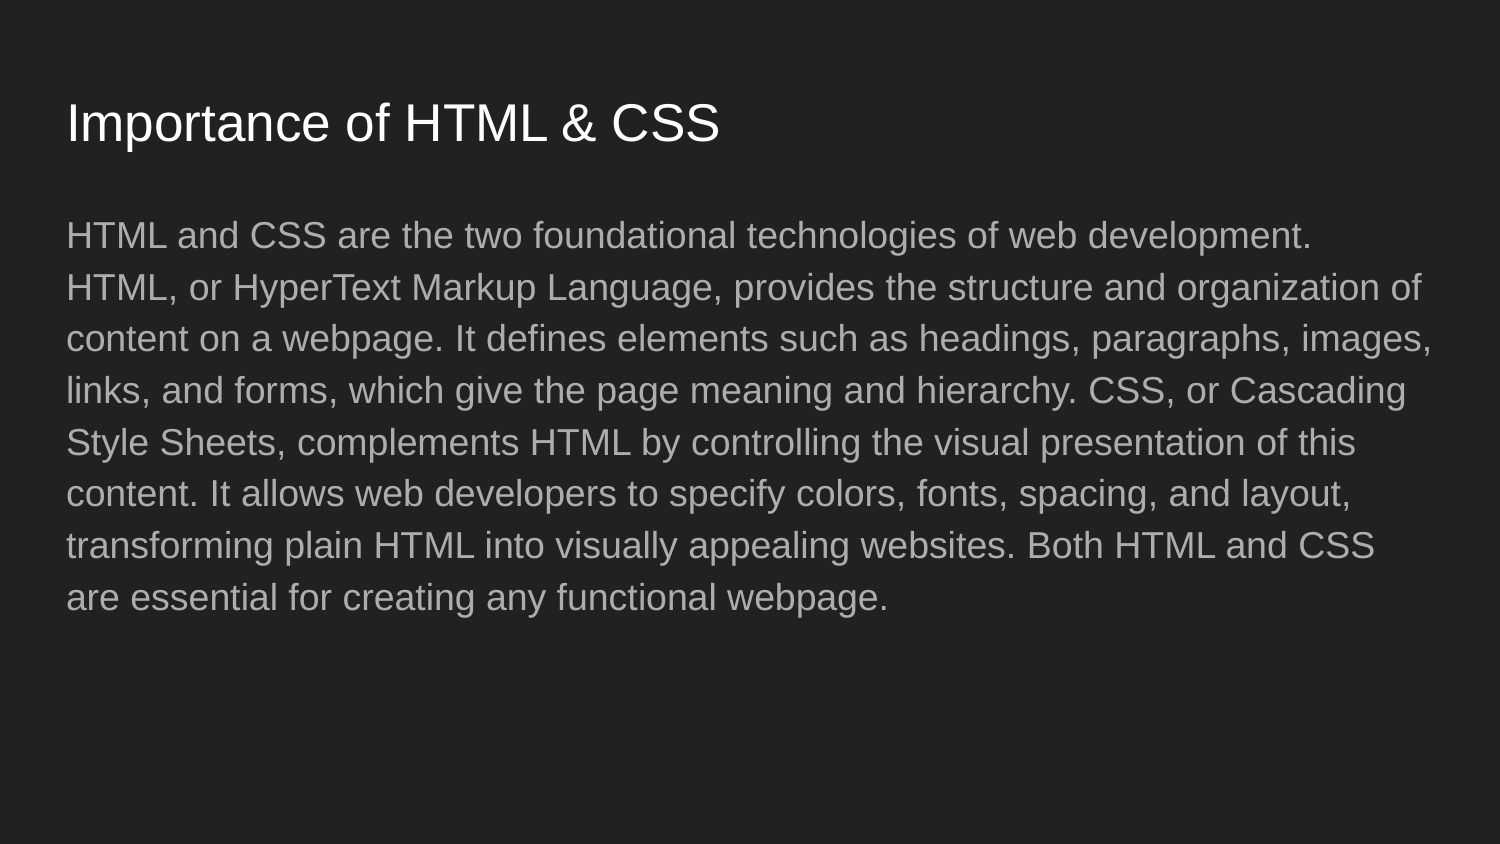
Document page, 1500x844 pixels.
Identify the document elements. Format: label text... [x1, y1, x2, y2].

list HTML and CSS are the two foundational technologies of web development. HTML, or HyperText Markup Language, provides the structure and organization of content on a webpage. It defines elements such as headings, paragraphs, images, links, and forms, which give the page meaning and hierarchy. CSS, or Cascading Style Sheets, complements HTML by controlling the visual presentation of this content. It allows web developers to specify colors, fonts, spacing, and layout, transforming plain HTML into visually appealing websites. Both HTML and CSS are essential for creating any functional webpage. [51, 189, 1449, 750]
title Importance of HTML & CSS [51, 72, 1449, 167]
